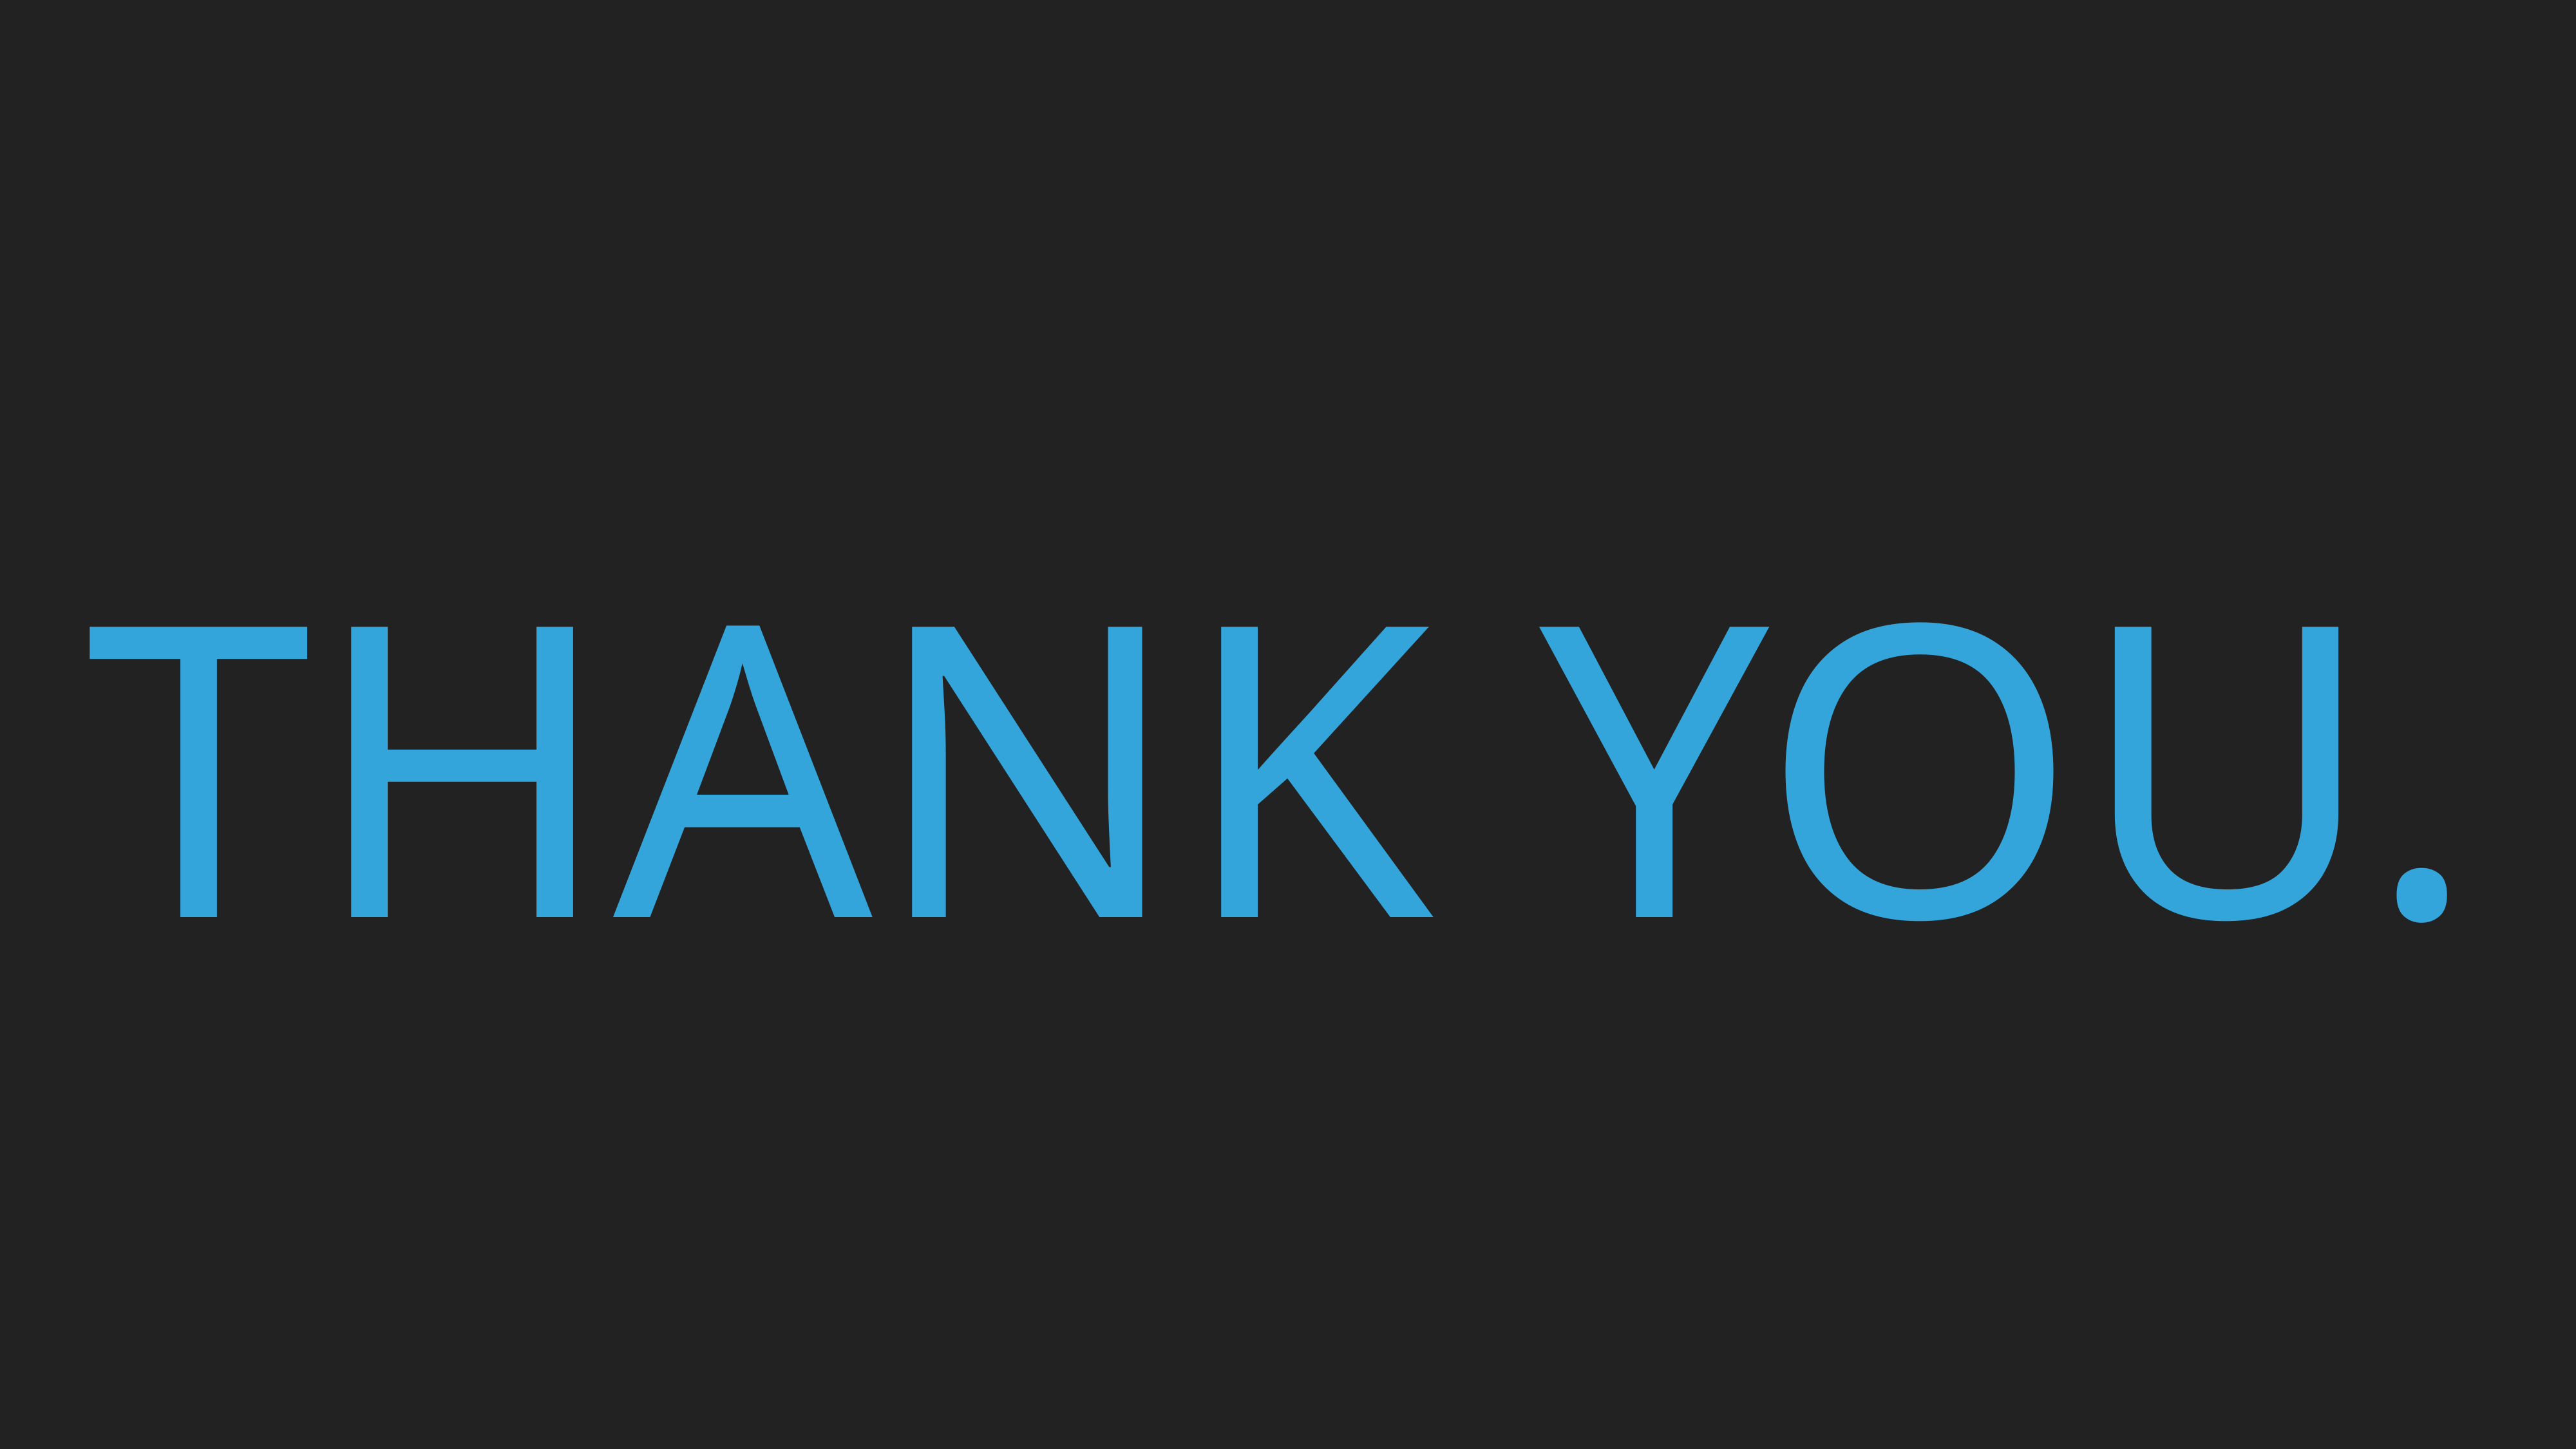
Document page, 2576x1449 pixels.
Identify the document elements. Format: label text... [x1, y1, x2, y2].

title Thank you. [80, 599, 2496, 1271]
